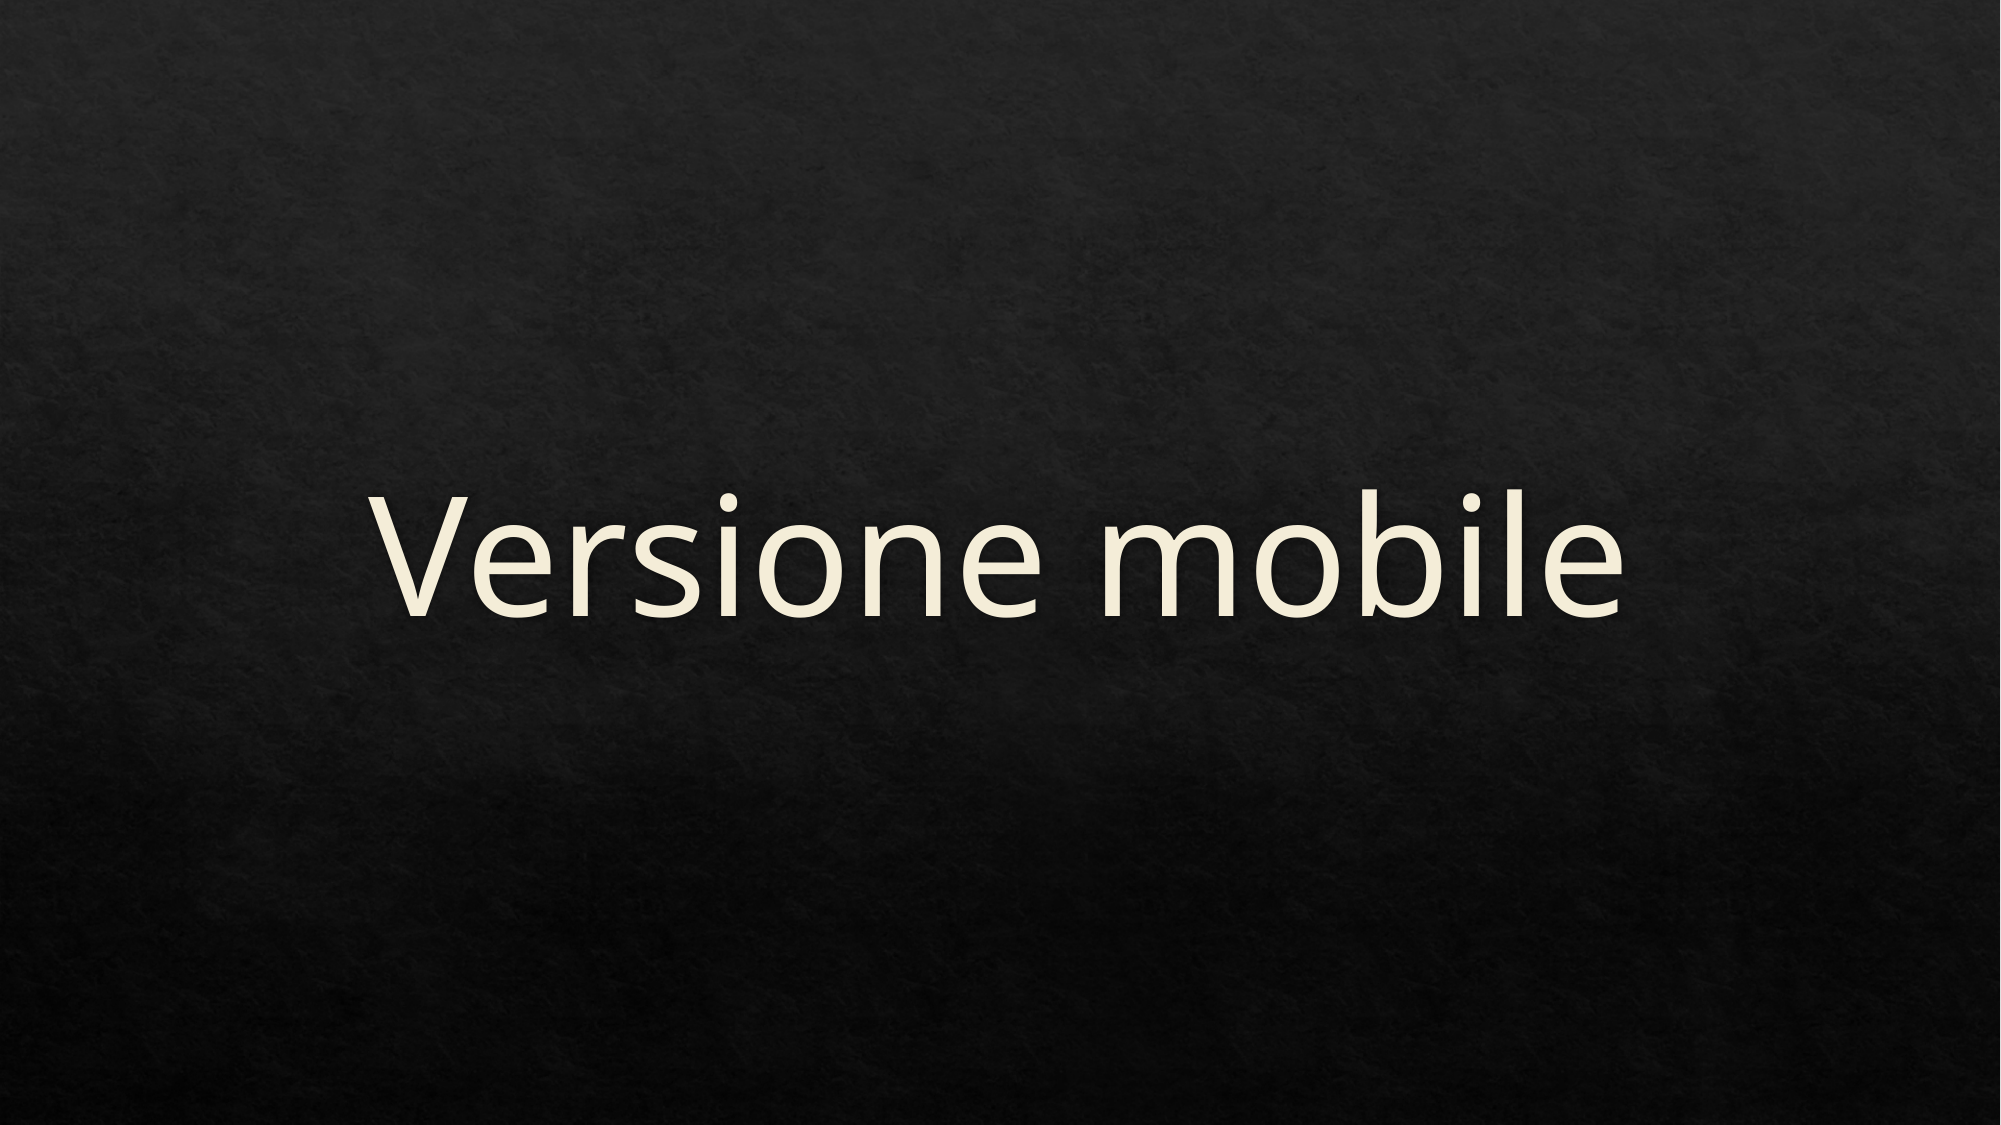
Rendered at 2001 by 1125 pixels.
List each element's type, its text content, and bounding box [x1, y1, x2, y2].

title Versione mobile [150, 459, 1850, 666]
